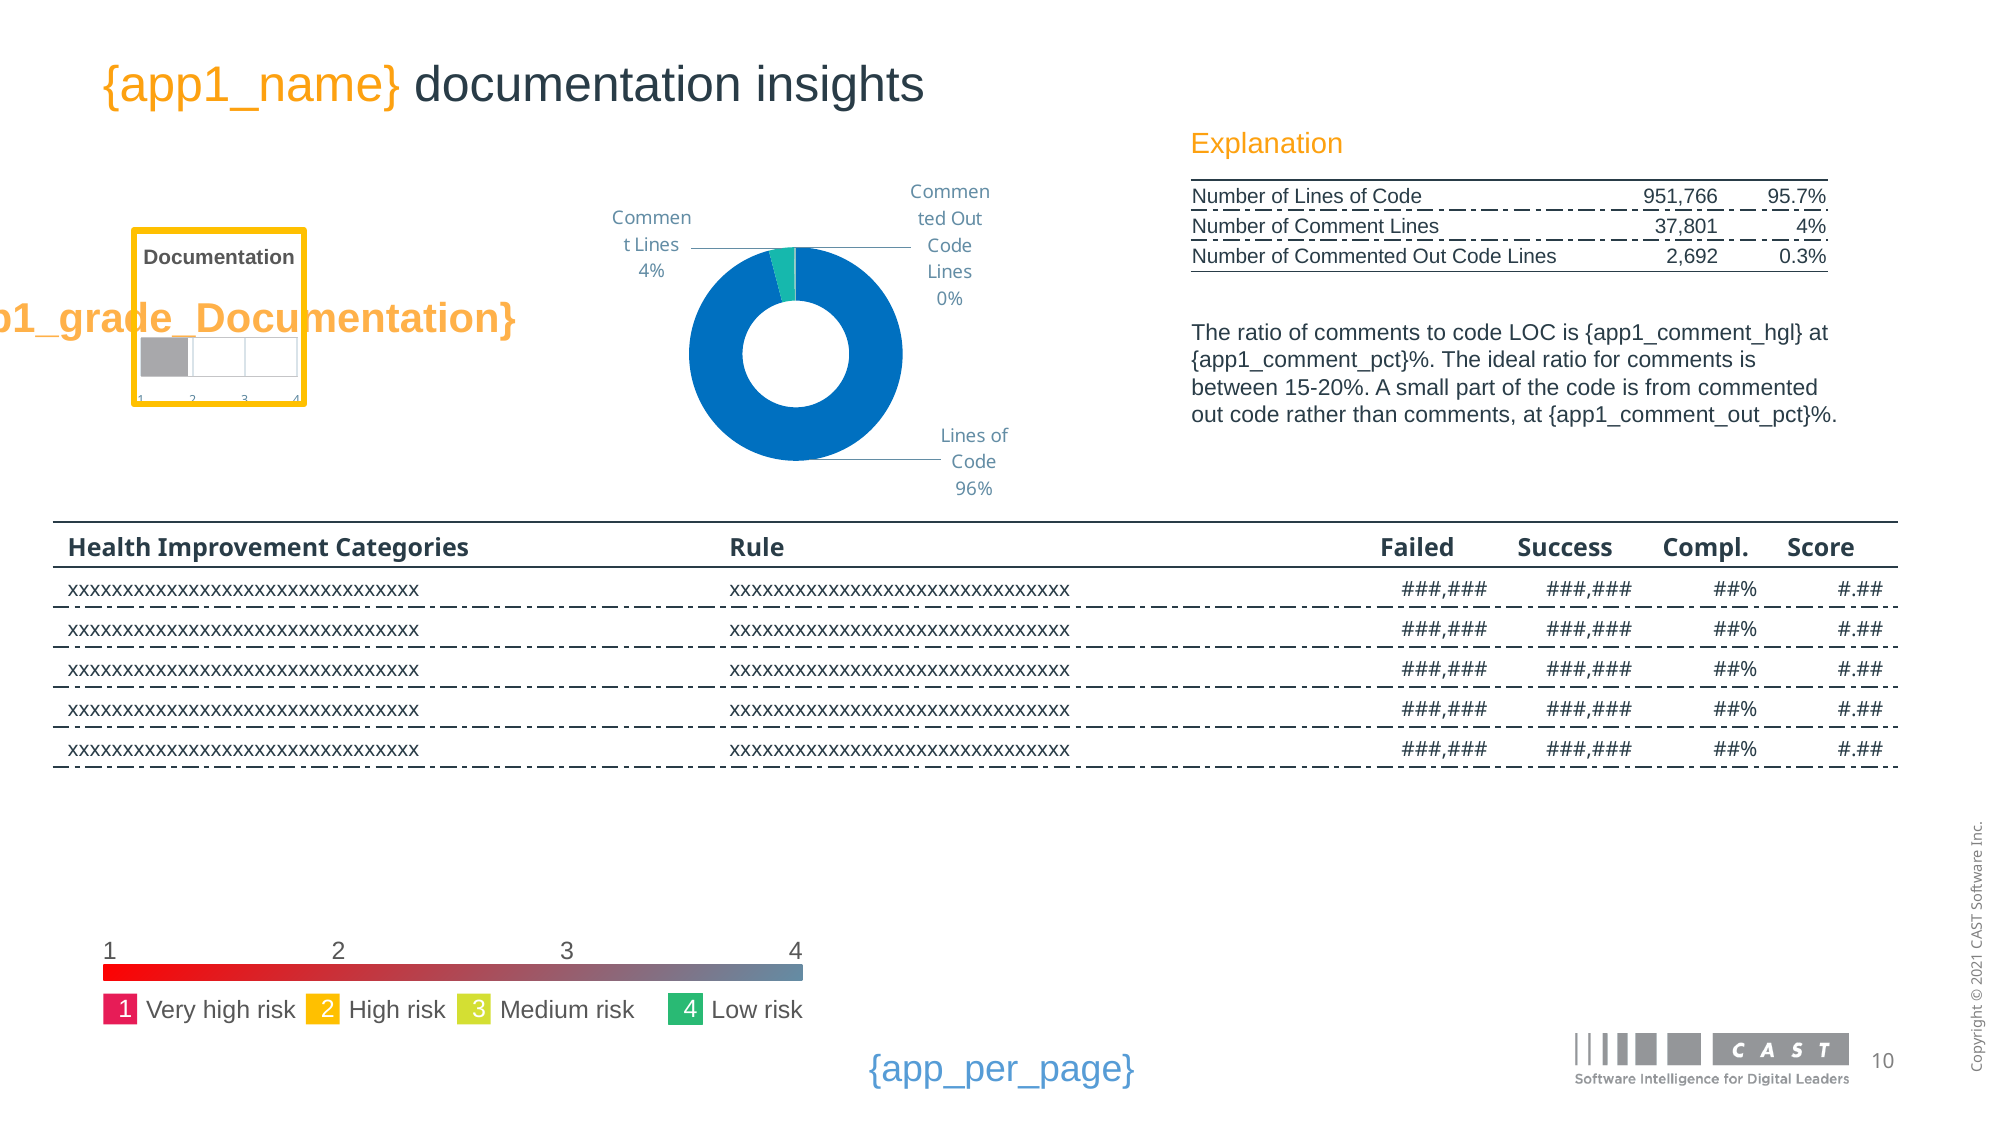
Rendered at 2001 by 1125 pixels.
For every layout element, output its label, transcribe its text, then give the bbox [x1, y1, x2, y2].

table_cell ###,### [1365, 727, 1503, 767]
table_header 95.7% [1719, 181, 1828, 210]
table_header Failed [1365, 523, 1503, 566]
table_cell ###,### [1503, 647, 1648, 687]
table_cell ###,### [1503, 687, 1648, 727]
table_cell xxxxxxxxxxxxxxxxxxxxxxxxxxxxxxx [714, 647, 1365, 687]
table_cell xxxxxxxxxxxxxxxxxxxxxxxxxxxxxxxx [53, 687, 714, 727]
table_header Success [1503, 523, 1648, 566]
table_cell Number of Comment Lines [1191, 210, 1625, 240]
table_cell 2,692 [1625, 240, 1719, 271]
table_cell xxxxxxxxxxxxxxxxxxxxxxxxxxxxxxxx [53, 647, 714, 687]
table_cell xxxxxxxxxxxxxxxxxxxxxxxxxxxxxxxx [53, 568, 714, 607]
text_box {app1_name} documentation insights [102, 57, 1896, 113]
text_box Documentation [133, 230, 305, 335]
table_header Rule [714, 523, 1365, 566]
table_cell #.## [1773, 727, 1898, 767]
table_cell ###,### [1503, 607, 1648, 647]
text_box Explanation [1190, 126, 1572, 160]
table_cell ##% [1648, 727, 1773, 767]
table_cell ##% [1648, 647, 1773, 687]
table_cell #.## [1773, 687, 1898, 727]
table_cell ###,### [1365, 647, 1503, 687]
table_cell ###,### [1365, 607, 1503, 647]
table_cell ###,### [1503, 727, 1648, 767]
table_cell xxxxxxxxxxxxxxxxxxxxxxxxxxxxxxx [714, 687, 1365, 727]
table_cell ##% [1648, 568, 1773, 607]
chart [483, 178, 1108, 503]
table_cell xxxxxxxxxxxxxxxxxxxxxxxxxxxxxxx [714, 727, 1365, 767]
table_cell xxxxxxxxxxxxxxxxxxxxxxxxxxxxxxx [714, 607, 1365, 647]
table_cell ##% [1648, 607, 1773, 647]
picture [1575, 1033, 1849, 1087]
table_header Number of Lines of Code [1191, 181, 1625, 210]
text_box {app_per_page} [853, 1036, 1321, 1097]
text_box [102, 934, 835, 1025]
table_header Health Improvement Categories [53, 523, 714, 566]
table_cell Number of Commented Out Code Lines [1191, 240, 1625, 271]
table_cell 4% [1719, 210, 1828, 240]
table_cell 37,801 [1625, 210, 1719, 240]
table_cell ###,### [1365, 687, 1503, 727]
table_cell ###,### [1365, 568, 1503, 607]
table_cell 0.3% [1719, 240, 1828, 271]
table_header Score [1773, 523, 1898, 566]
table_cell #.## [1773, 647, 1898, 687]
table_cell ###,### [1503, 568, 1648, 607]
table_cell xxxxxxxxxxxxxxxxxxxxxxxxxxxxxxx [714, 568, 1365, 607]
table_cell xxxxxxxxxxxxxxxxxxxxxxxxxxxxxxxx [53, 727, 714, 767]
table_cell #.## [1773, 568, 1898, 607]
table_cell xxxxxxxxxxxxxxxxxxxxxxxxxxxxxxxx [53, 607, 714, 647]
table_cell ##% [1648, 687, 1773, 727]
table_header Compl. [1648, 523, 1773, 566]
table_cell #.## [1773, 607, 1898, 647]
text_box The ratio of comments to code LOC is {app1_comment_hgl} at {app1_comment_pct}%. The ideal ratio for comments is between 15-20%. A small part of the code is from commented out code rather than comments, at {app1_comment_out_pct}%. [1173, 317, 1845, 465]
chart [133, 335, 305, 410]
table_header 951,766 [1625, 181, 1719, 210]
